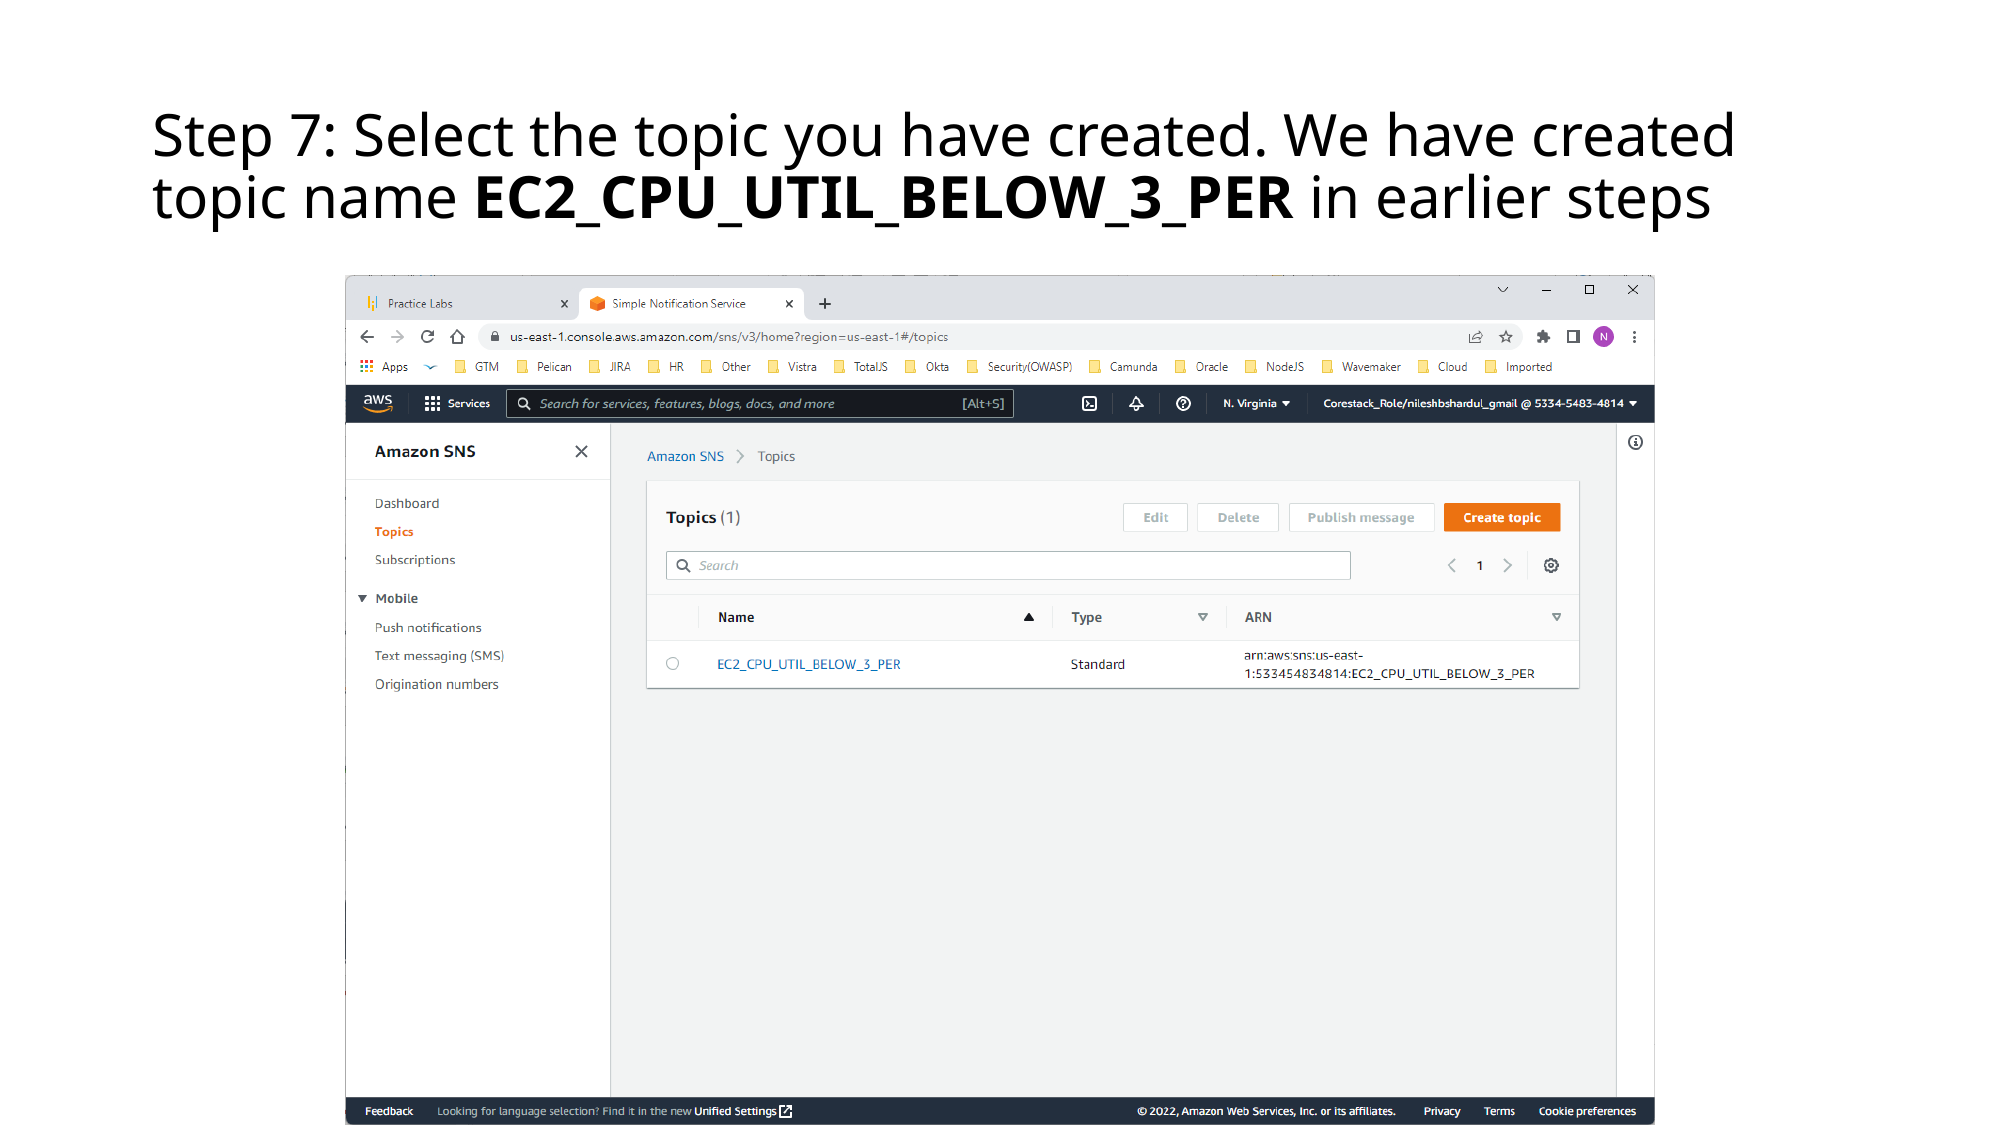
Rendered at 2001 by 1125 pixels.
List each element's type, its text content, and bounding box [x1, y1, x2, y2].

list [345, 275, 1655, 1125]
title Step 7: Select the topic you have created. We have created topic name EC2_CPU_UTIL_BELOW_3_PER in earlier steps [137, 59, 1863, 278]
